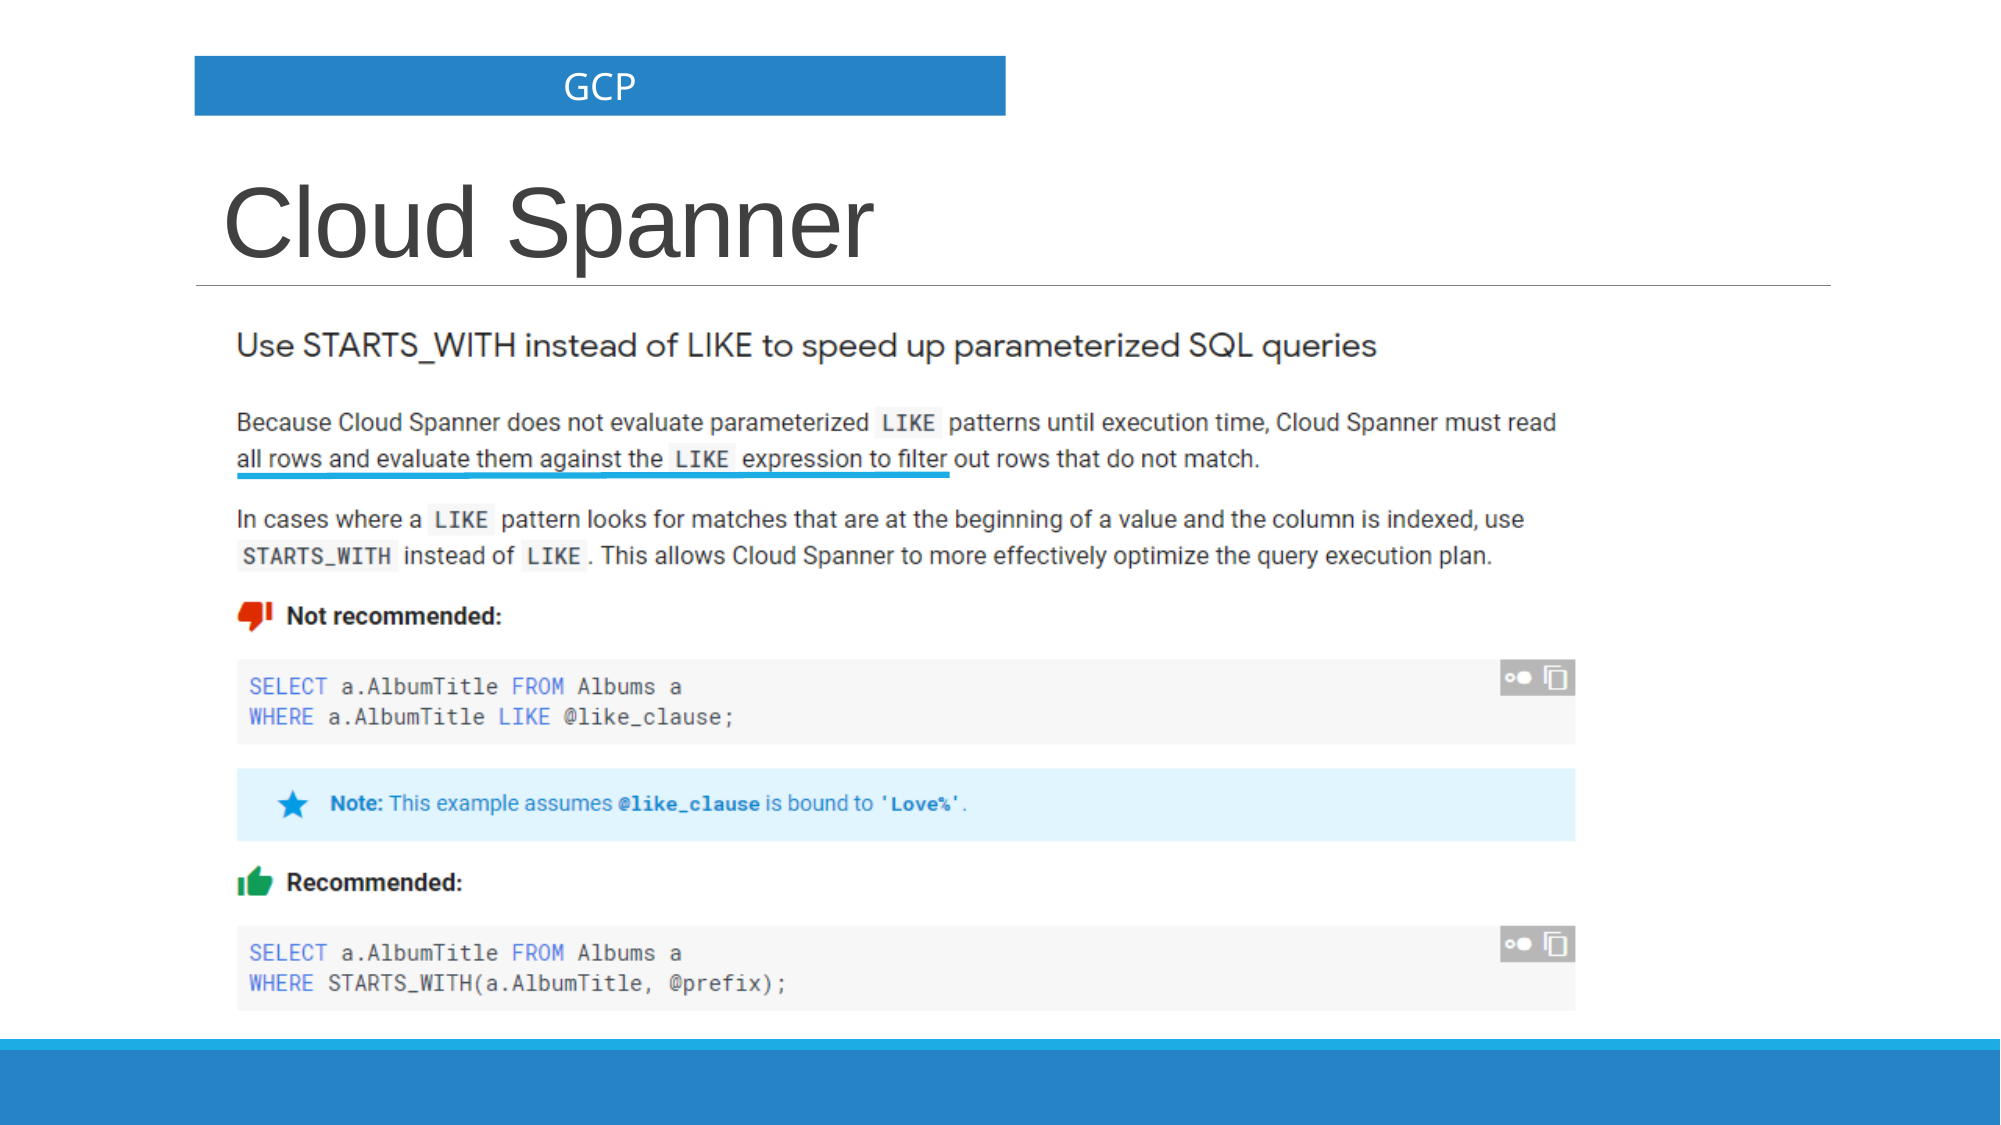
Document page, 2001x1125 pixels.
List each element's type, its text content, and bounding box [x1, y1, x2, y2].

title Cloud Spanner [180, 116, 1830, 285]
picture [203, 300, 1586, 1030]
text_box GCP [194, 55, 1006, 116]
